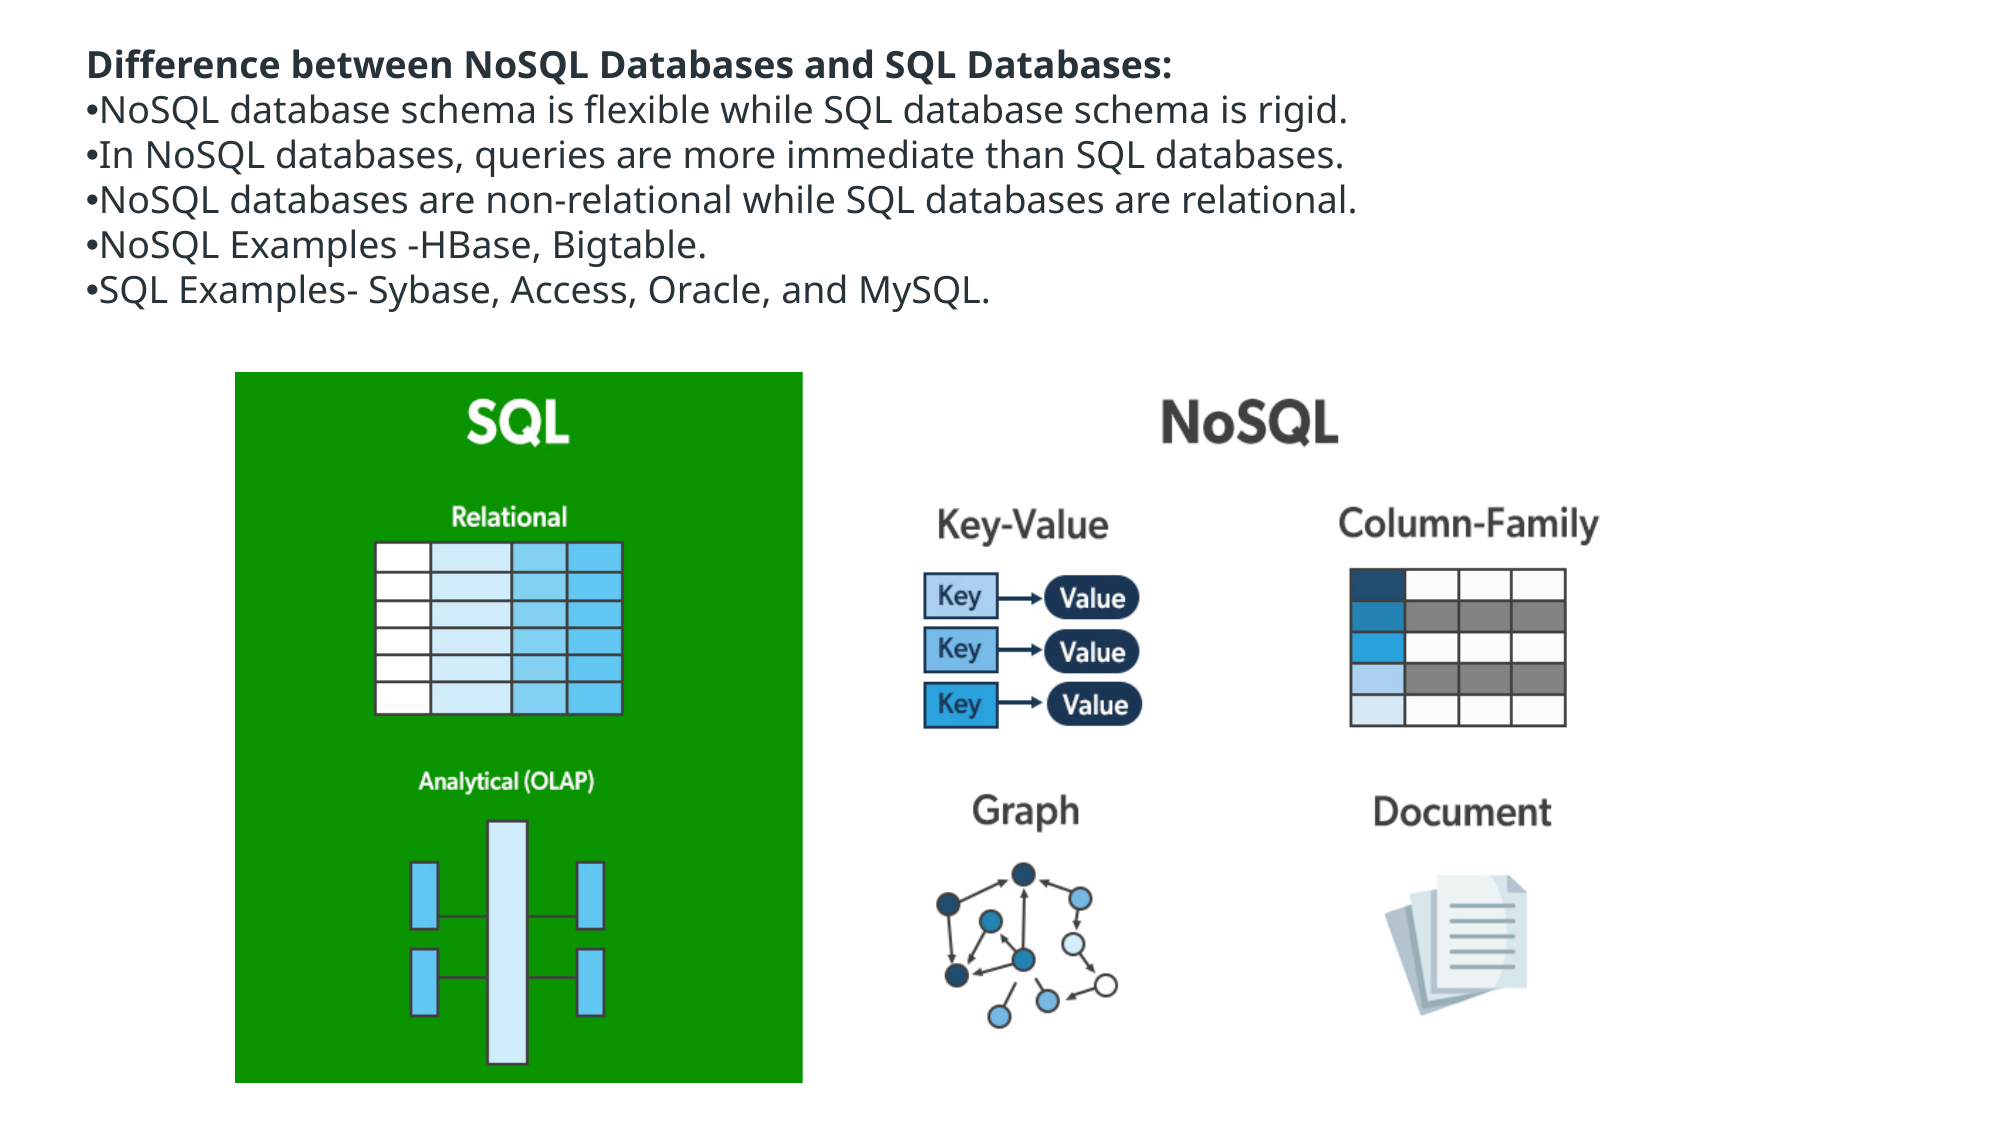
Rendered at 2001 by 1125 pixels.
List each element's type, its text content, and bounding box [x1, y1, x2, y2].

text_box Difference between NoSQL Databases and SQL Databases: NoSQL database schema is flexible while SQL database schema is rigid. In NoSQL databases, queries are more immediate than SQL databases. NoSQL databases are non-relational while SQL databases are relational. NoSQL Examples -HBase, Bigtable. SQL Examples- Sybase, Access, Oracle, and MySQL. [70, 34, 1897, 319]
picture [235, 372, 1655, 1083]
